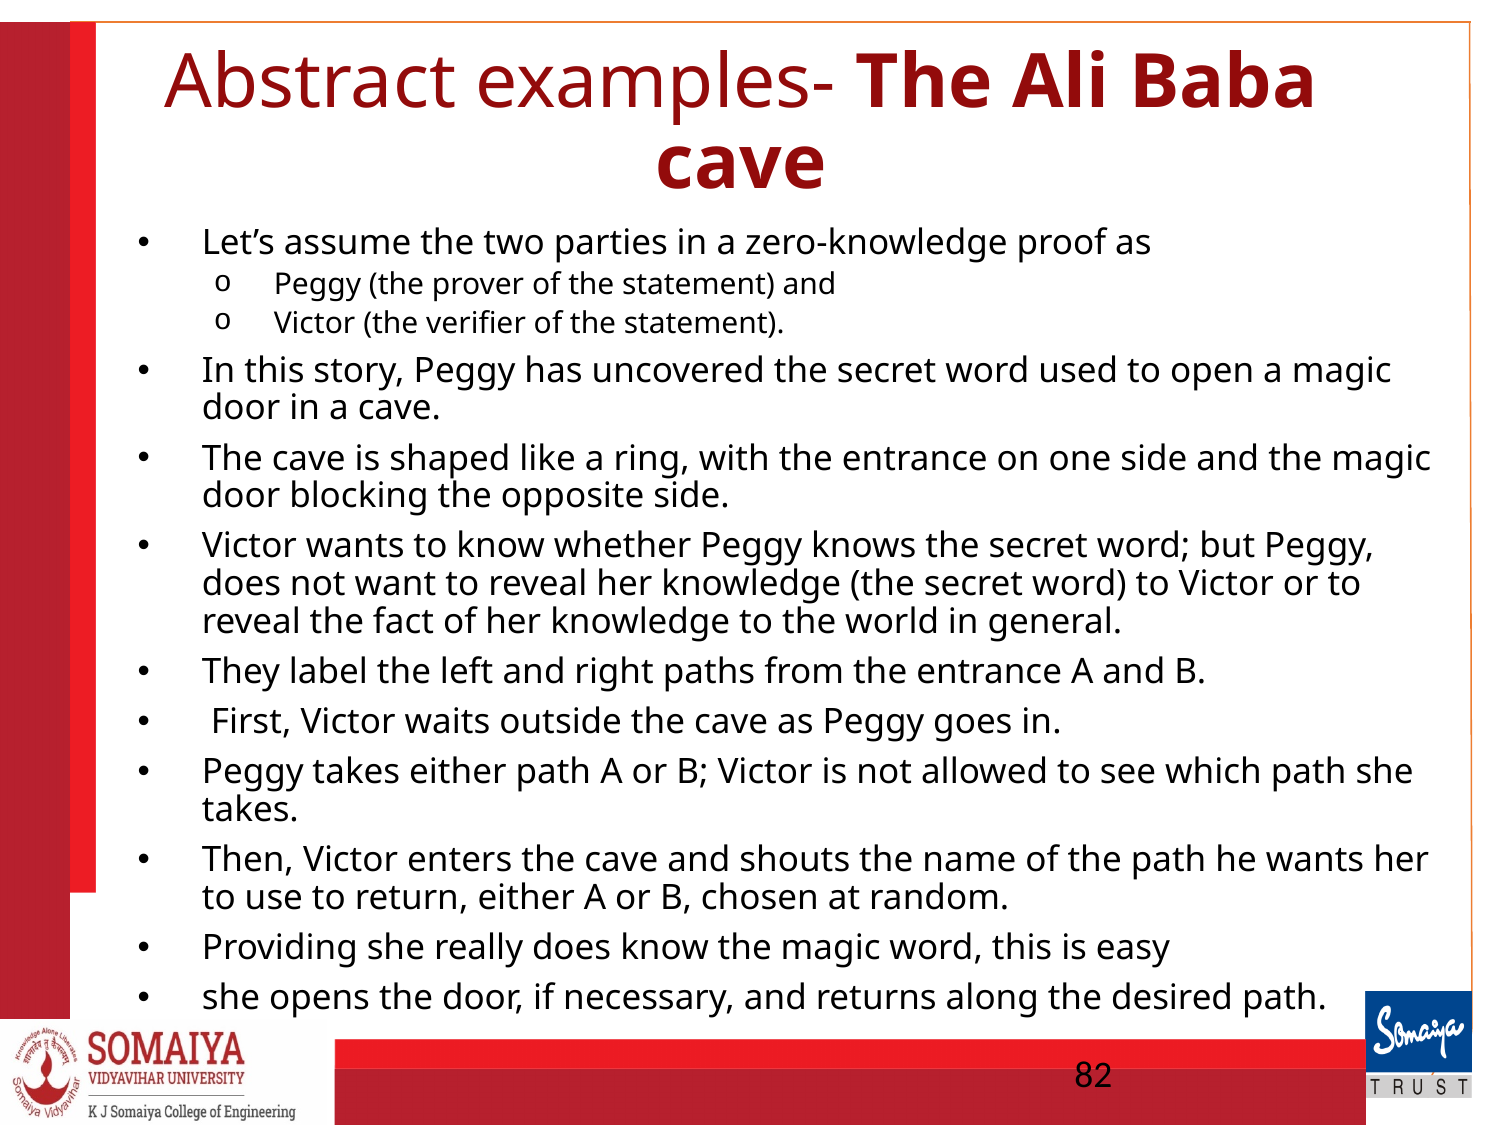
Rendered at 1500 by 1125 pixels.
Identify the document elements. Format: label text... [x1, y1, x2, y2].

picture [0, 22, 327, 1125]
picture [1365, 991, 1472, 1098]
slide_number 82 [1059, 1042, 1397, 1103]
title Abstract examples- The Ali Baba cave [134, 35, 1349, 179]
picture [335, 1040, 1365, 1125]
list Let’s assume the two parties in a zero-knowledge proof as Peggy (the prover of the statement) and Victor (the verifier of the statement). In this story, Peggy has uncovered the secret word used to open a magic door in a cave. The cave is shaped like a ring, with the entrance on one side and the magic door blocking the opposite side. Victor wants to know whether Peggy knows the secret word; but Peggy, does not want to reveal her knowledge (the secret word) to Victor or to reveal the fact of her knowledge to the world in general. They label the left and right paths from the entrance A and B. First, Victor waits outside the cave as Peggy goes in. Peggy takes either path A or B; Victor is not allowed to see which path she takes. Then, Victor enters the cave and shouts the name of the path he wants her to use to return, either A or B, chosen at random. Providing she really does know the magic word, this is easy she opens the door, if necessary, and returns along the desired path. [114, 217, 1465, 1037]
